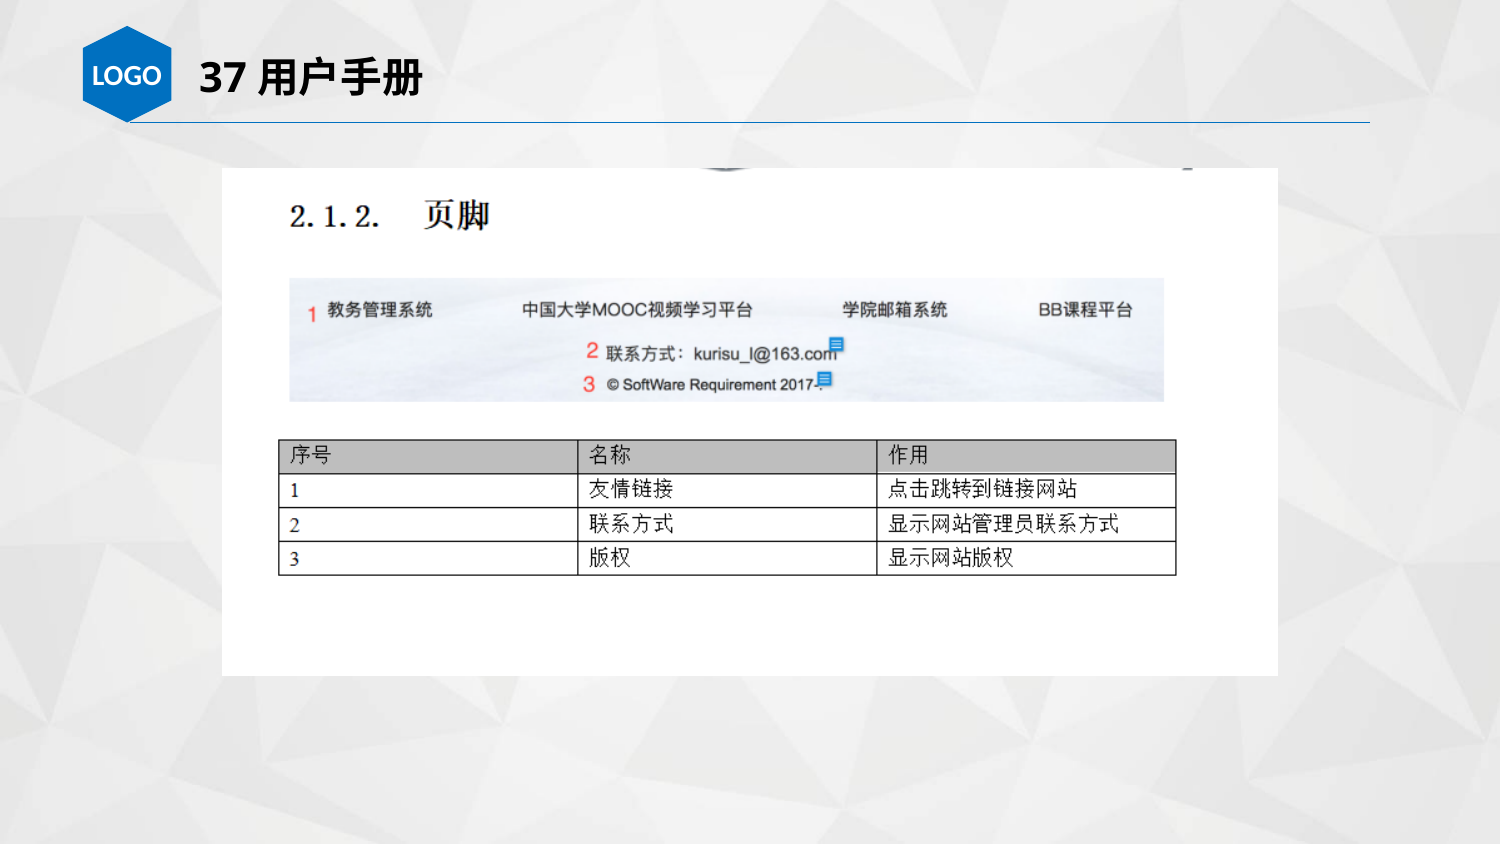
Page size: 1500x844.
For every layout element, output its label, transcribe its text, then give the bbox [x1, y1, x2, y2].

text_box 37用户手册 [184, 43, 1287, 109]
picture [0, 0, 1500, 844]
